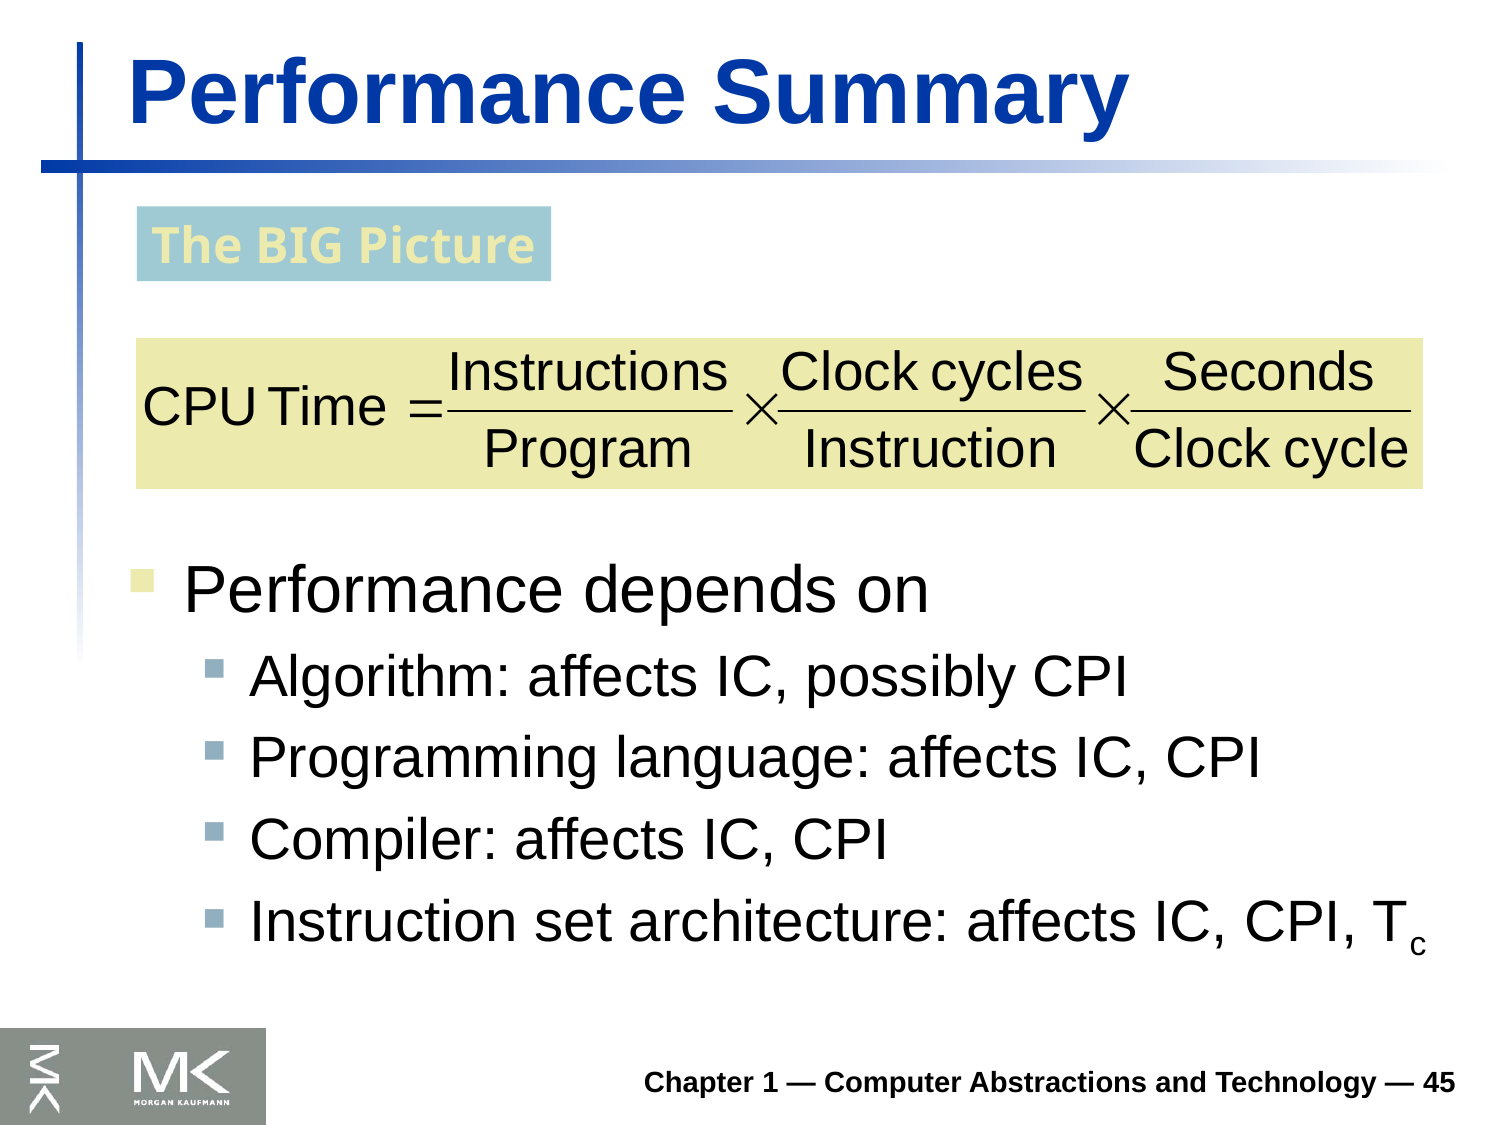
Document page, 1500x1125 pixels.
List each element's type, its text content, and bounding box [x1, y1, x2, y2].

picture [0, 1028, 266, 1125]
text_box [135, 337, 1424, 490]
text_box The BIG Picture [136, 206, 552, 282]
list Performance depends on Algorithm: affects IC, possibly CPI Programming language: affects IC, CPI Compiler: affects IC, CPI Instruction set architecture: affects IC, CPI, Tc [112, 538, 1469, 1024]
title Performance Summary [112, 23, 1468, 149]
footer Chapter 1 — Computer Abstractions and Technology — 45 [277, 1046, 1471, 1106]
